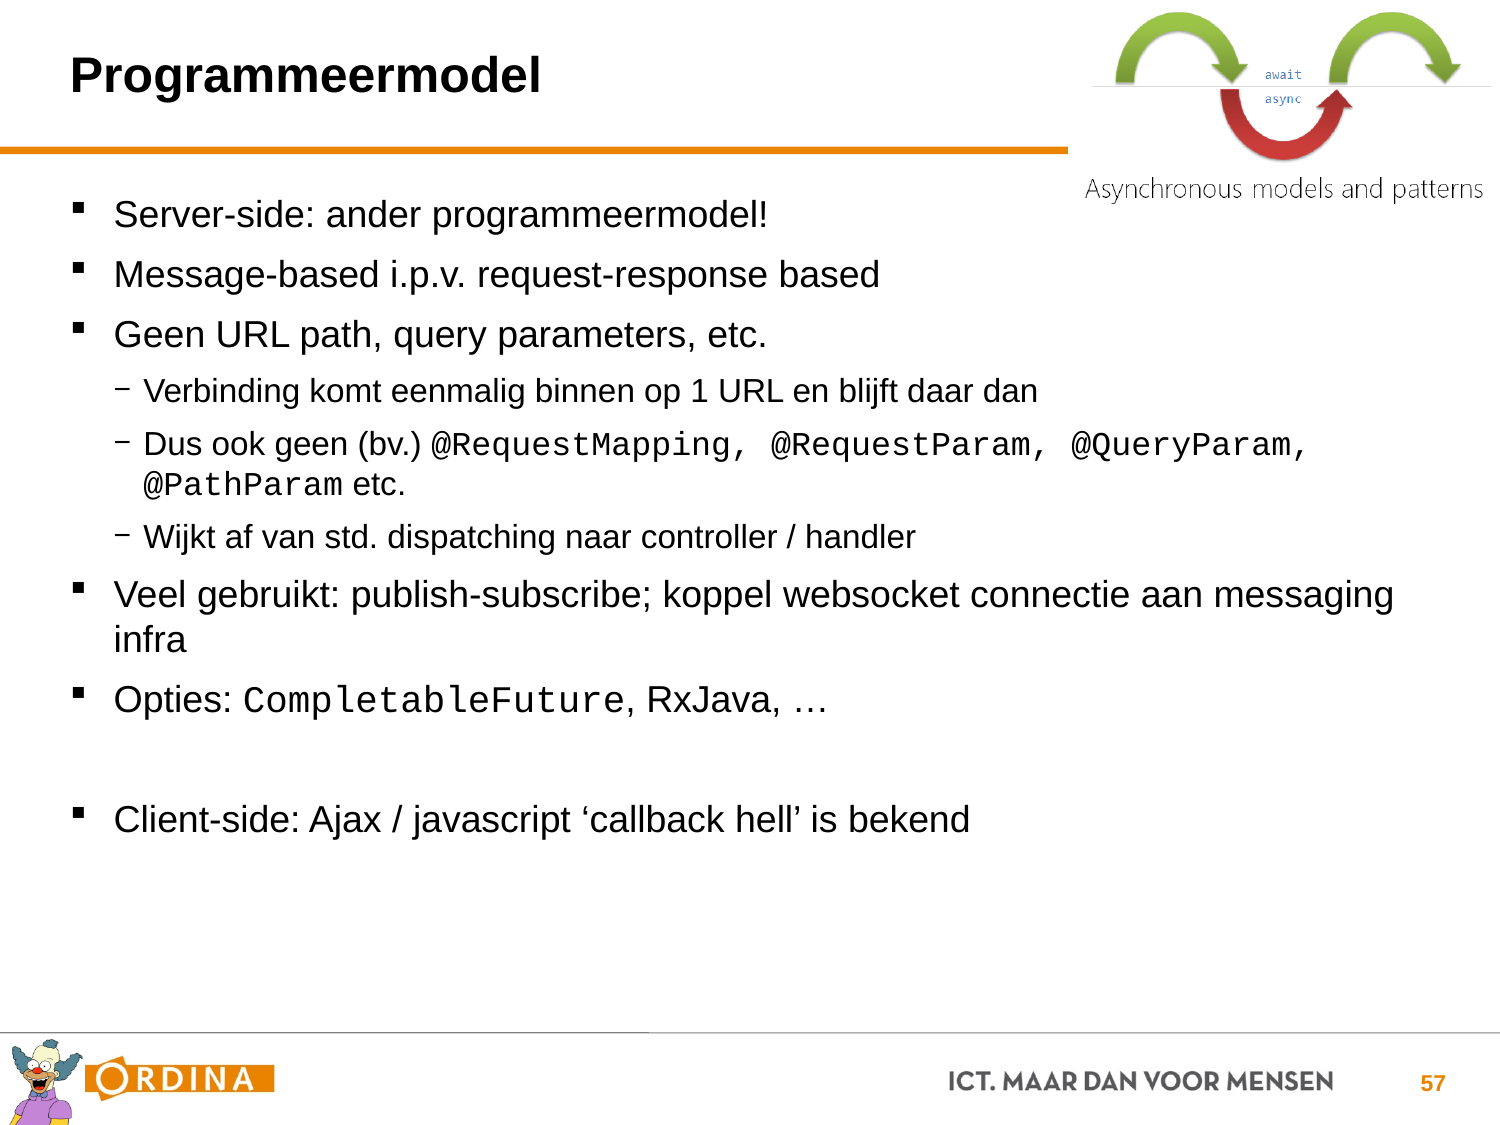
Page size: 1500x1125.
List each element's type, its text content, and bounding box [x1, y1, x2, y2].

slide_number 57 [1354, 1060, 1462, 1112]
picture [6, 1037, 279, 1125]
picture [941, 1061, 1340, 1100]
title Programmeermodel [54, 0, 1397, 147]
picture [1067, 9, 1500, 220]
list Server-side: ander programmeermodel! Message-based i.p.v. request-response based Geen URL path, query parameters, etc. Verbinding komt eenmalig binnen op 1 URL en blijft daar dan Dus ook geen (bv.) @RequestMapping, @RequestParam, @QueryParam, @PathParam etc. Wijkt af van std. dispatching naar controller / handler Veel gebruikt: publish-subscribe; koppel websocket connectie aan messaging infra Opties: CompletableFuture, RxJava, … Client-side: Ajax / javascript ‘callback hell’ is bekend [54, 182, 1462, 1003]
